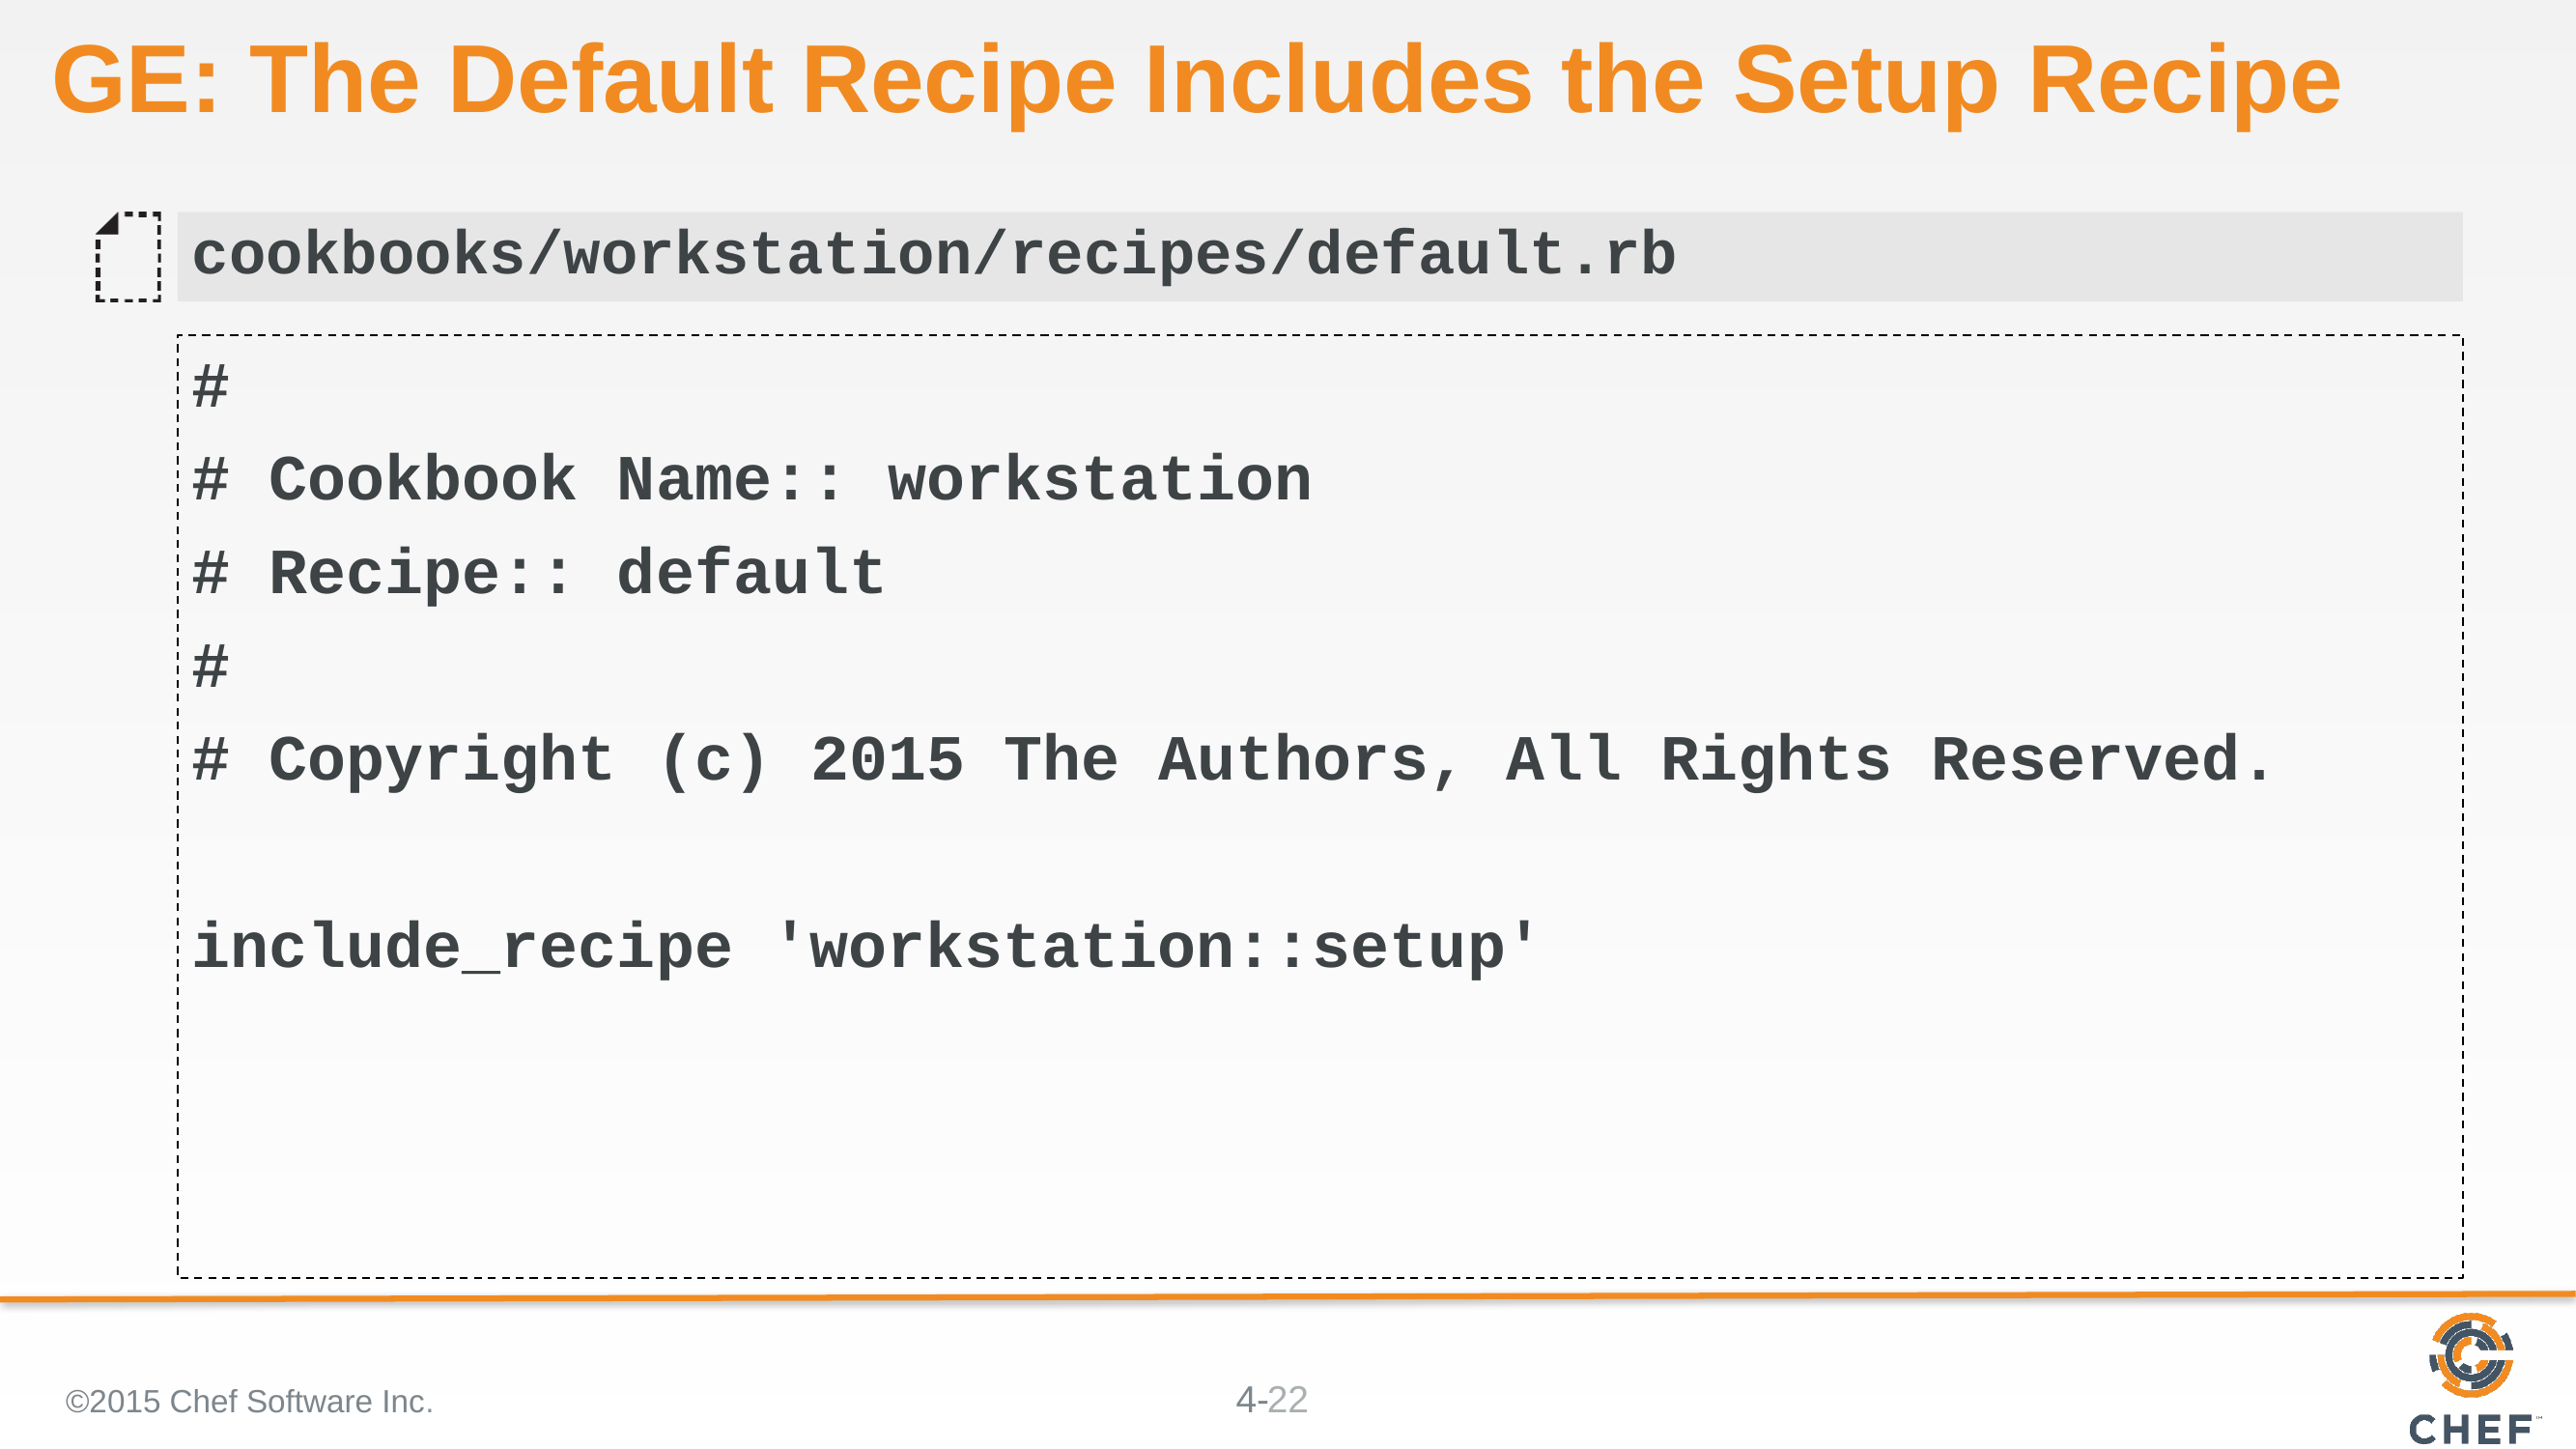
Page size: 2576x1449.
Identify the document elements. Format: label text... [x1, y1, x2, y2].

slide_number 22 [998, 1359, 1578, 1437]
title GE: The Default Recipe Includes the Setup Recipe [51, 29, 2540, 187]
list # # Cookbook Name:: workstation # Recipe:: default # # Copyright (c) 2015 The Authors, All Rights Reserved. include_recipe 'workstation::setup' [177, 334, 2464, 1279]
list cookbooks/workstation/recipes/default.rb [177, 212, 2463, 302]
picture [2399, 1297, 2550, 1449]
footer ©2015 Chef Software Inc. [51, 1359, 952, 1440]
